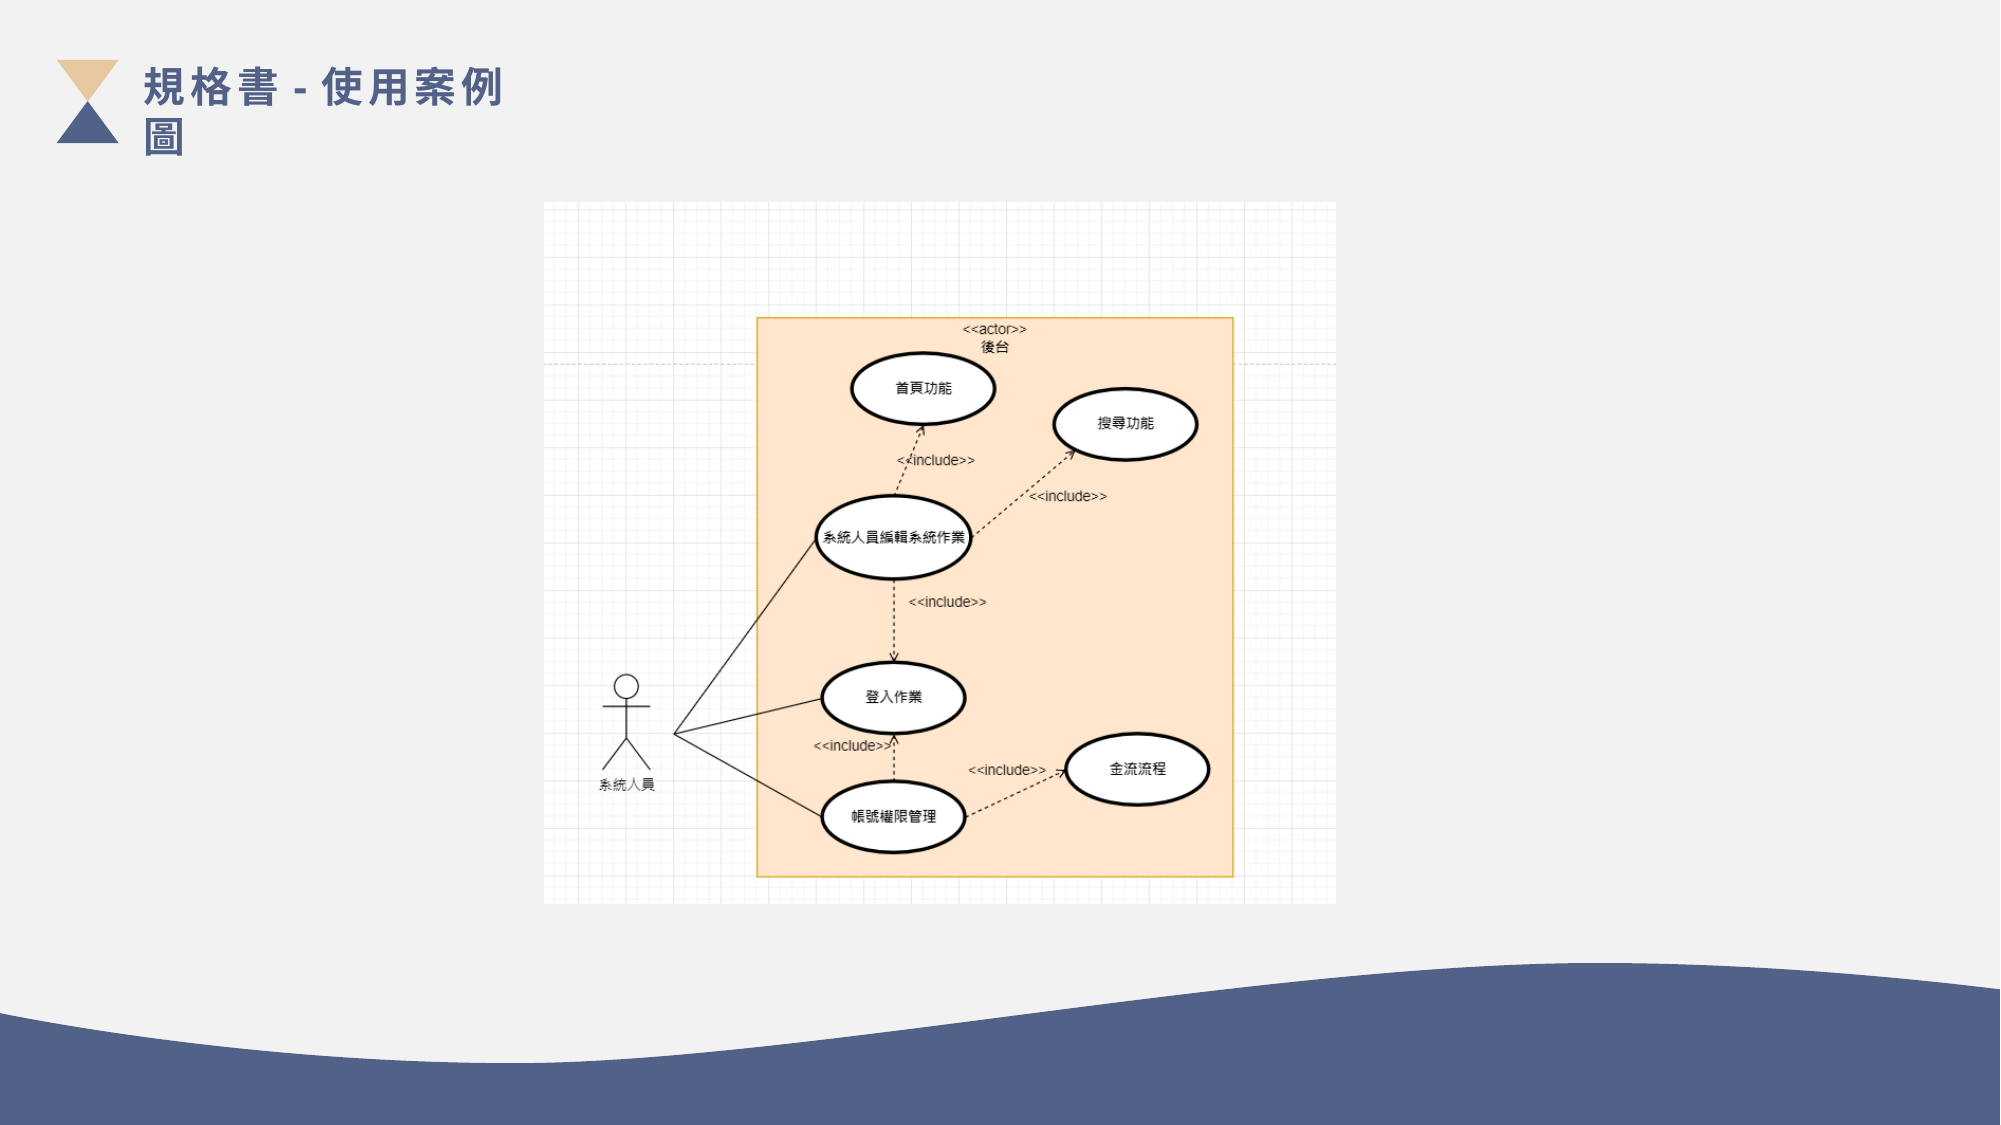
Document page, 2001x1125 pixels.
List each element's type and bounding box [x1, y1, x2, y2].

text_box [0, 961, 2000, 1125]
picture [544, 202, 1336, 904]
text_box [56, 52, 519, 143]
